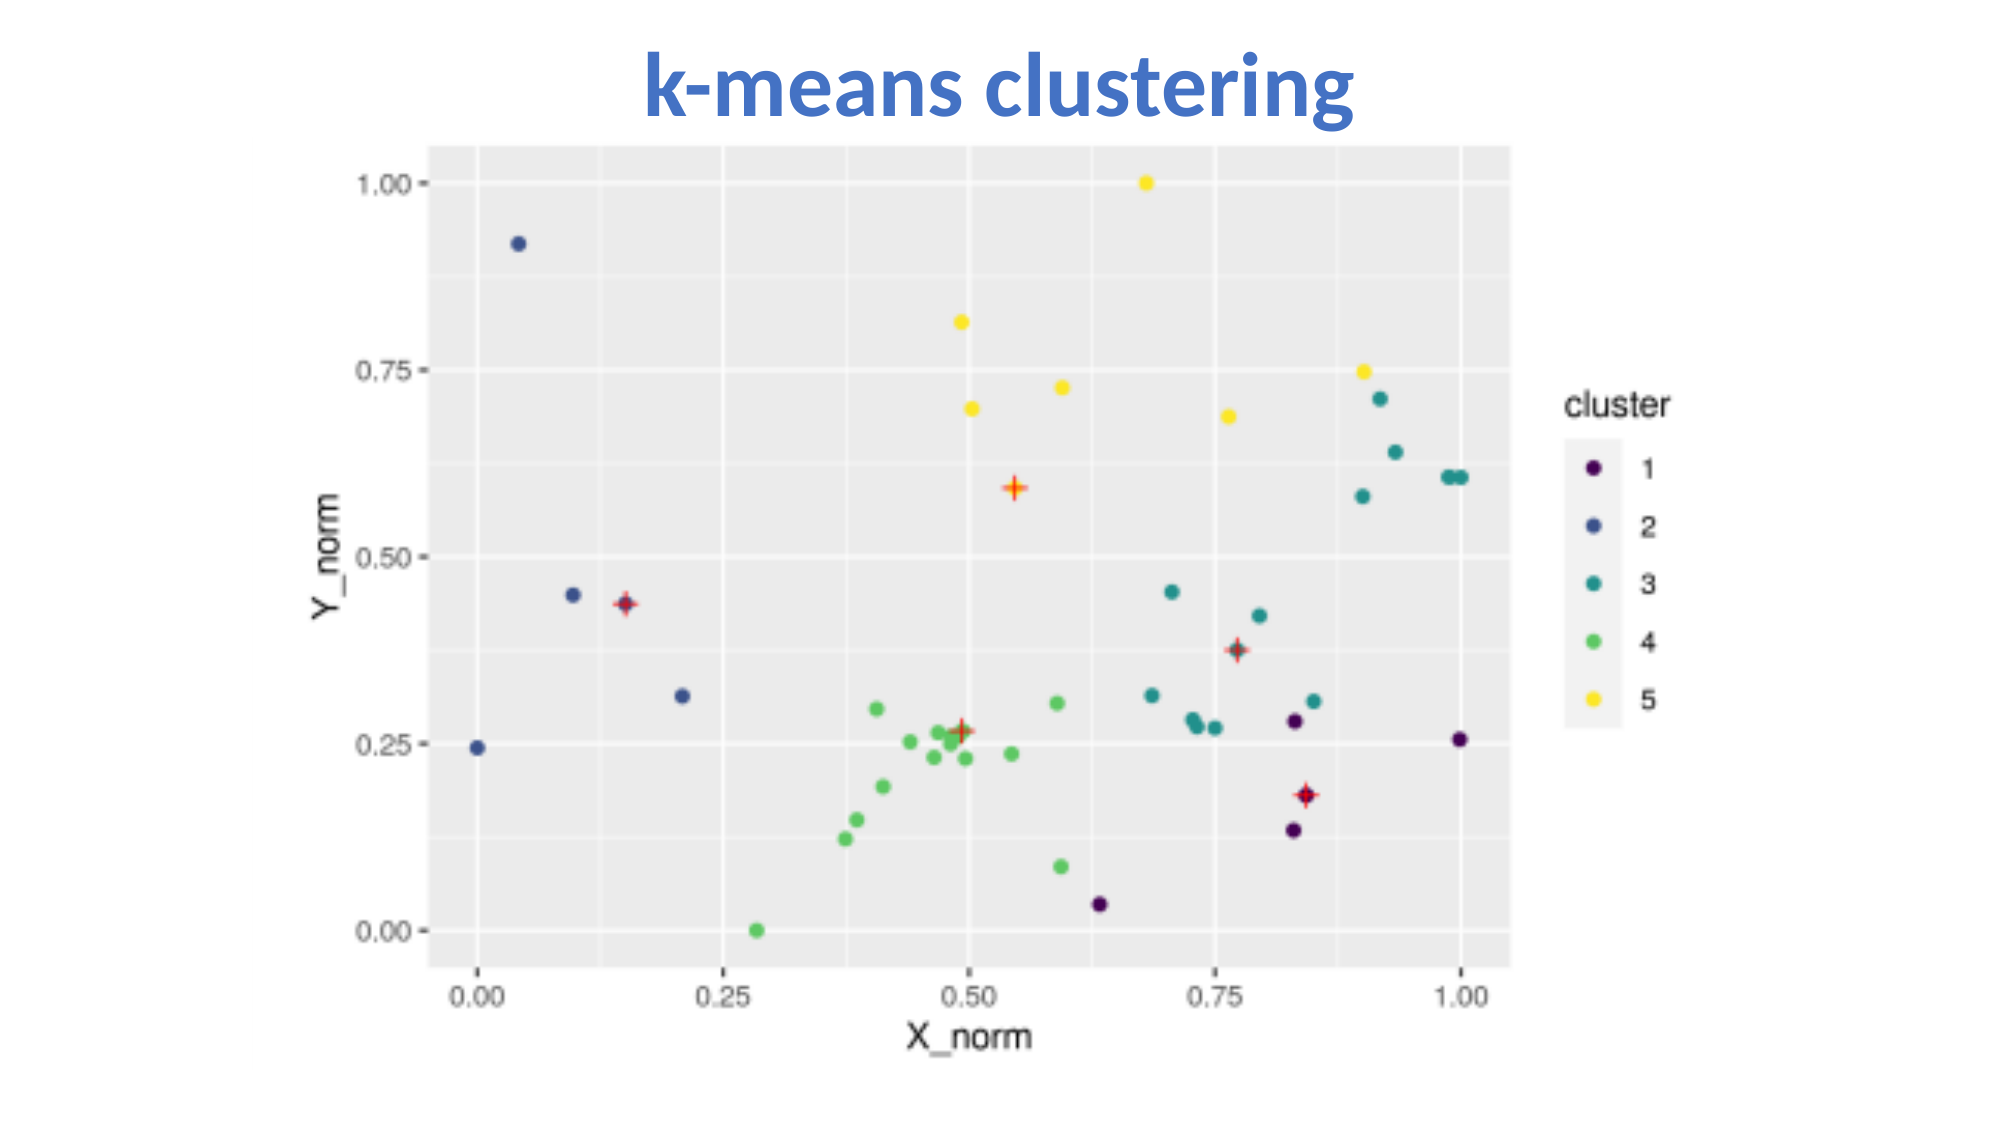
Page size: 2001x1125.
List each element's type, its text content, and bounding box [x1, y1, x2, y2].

picture [251, 137, 1749, 1070]
text_box k-means clustering [137, 29, 1863, 248]
